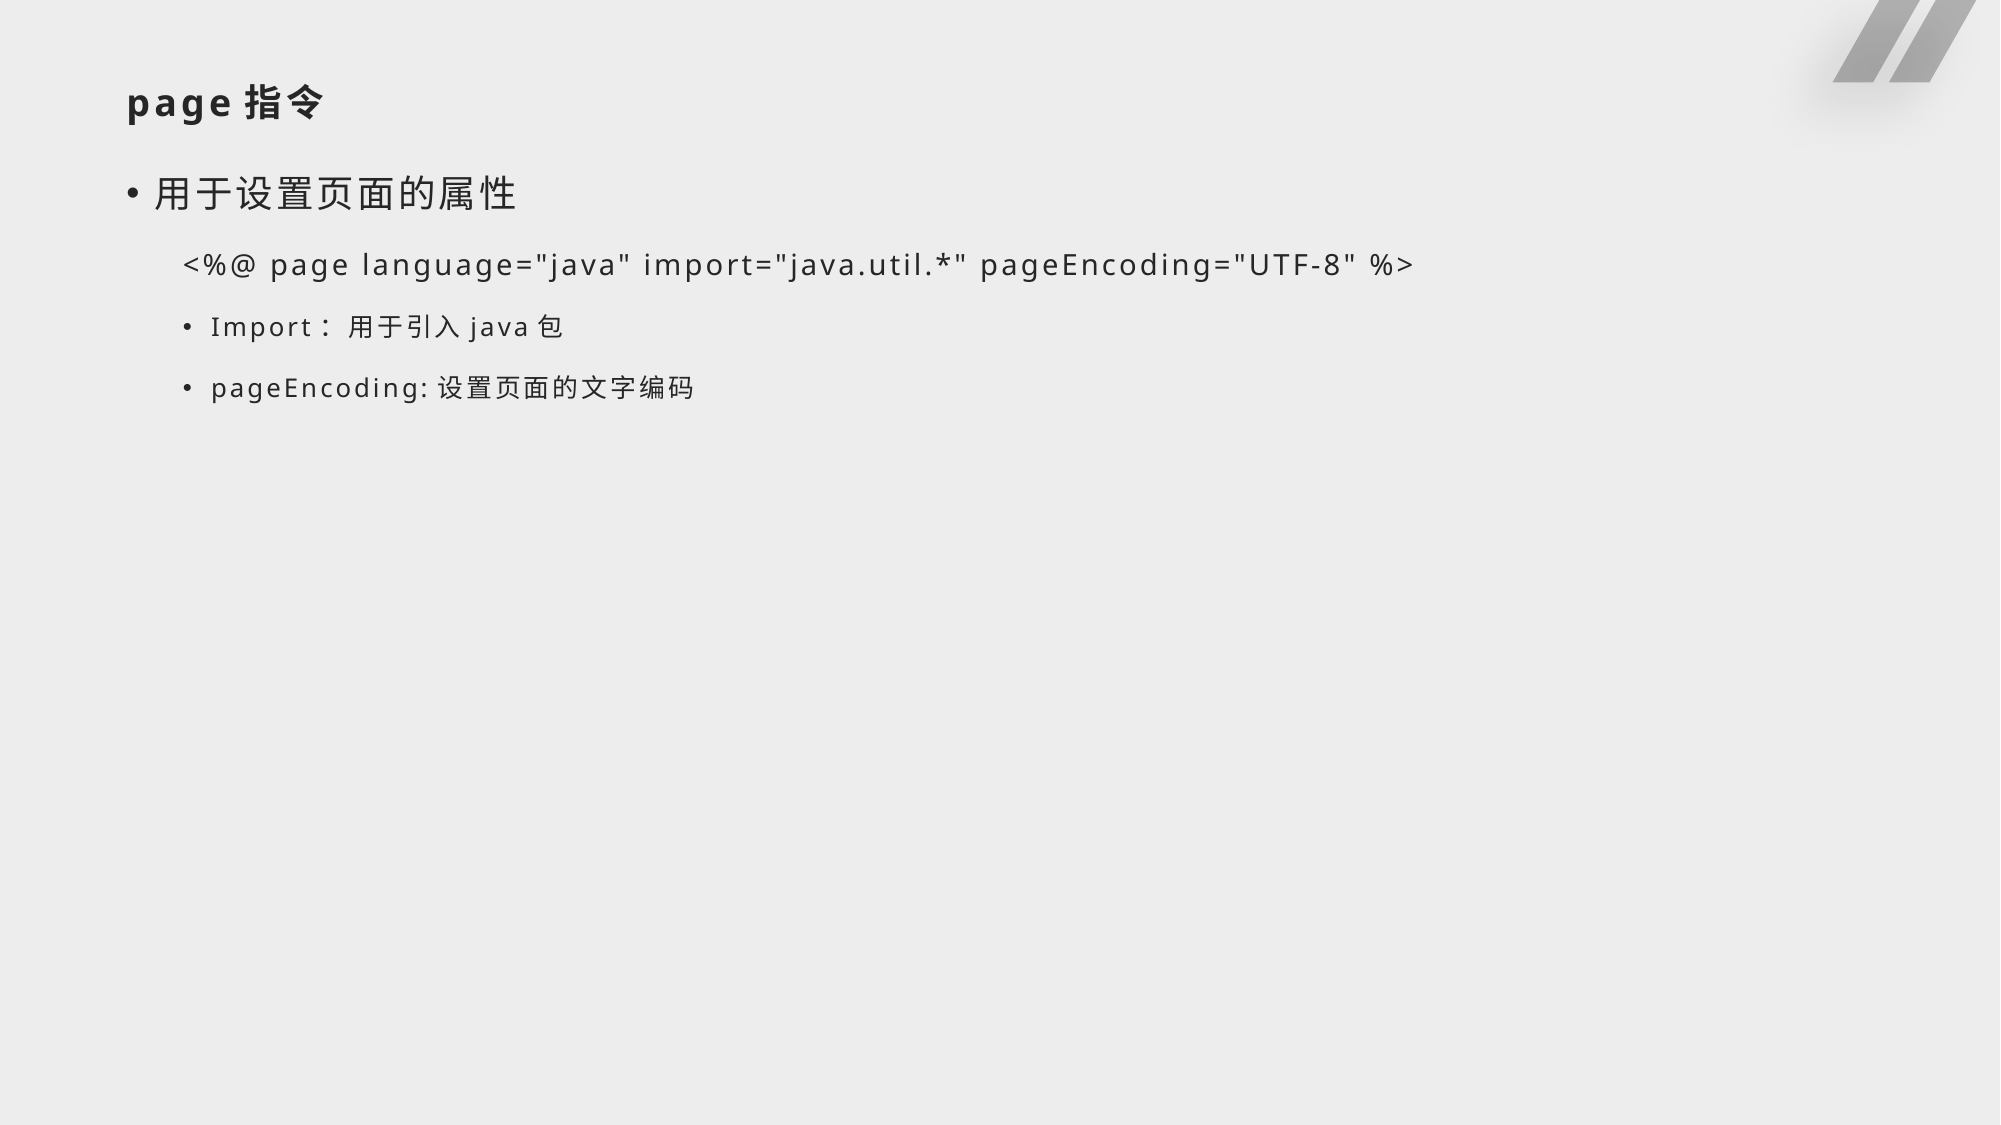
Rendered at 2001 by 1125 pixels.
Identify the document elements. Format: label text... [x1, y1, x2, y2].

list 用于设置页面的属性 <%@ page language="java" import="java.util.*" pageEncoding="UTF-8" %> Import：用于引入java包 pageEncoding:设置页面的文字编码 [109, 156, 1891, 1041]
title page指令 [109, 72, 1891, 146]
